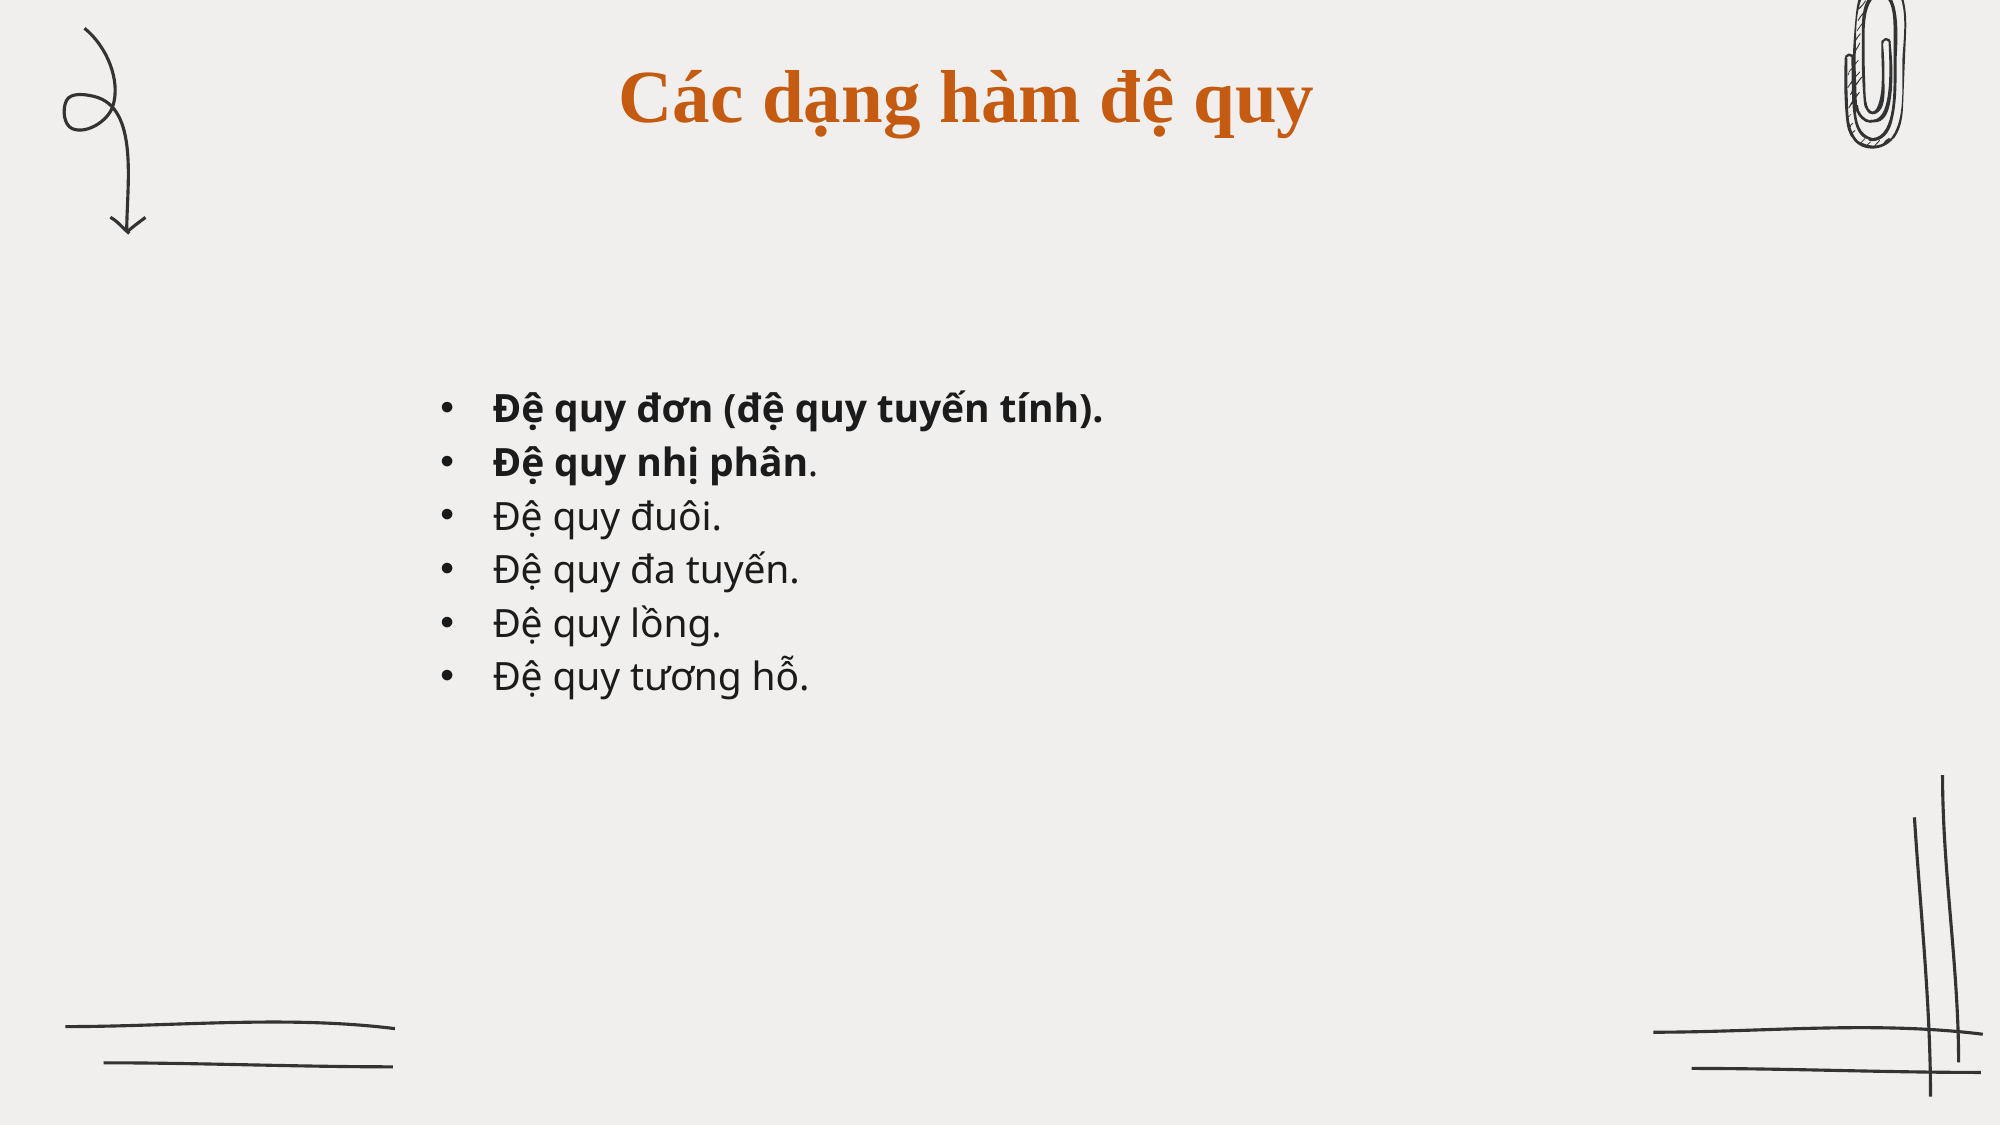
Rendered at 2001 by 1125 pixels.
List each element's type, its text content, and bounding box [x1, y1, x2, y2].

title Các dạng hàm đệ quy [145, 27, 1810, 154]
subtitle Đệ quy đơn (đệ quy tuyến tính). Đệ quy nhị phân. Đệ quy đuôi. Đệ quy đa tuyến. Đệ quy lồng. Đệ quy tương hỗ. [402, 362, 1598, 874]
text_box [63, 28, 146, 234]
